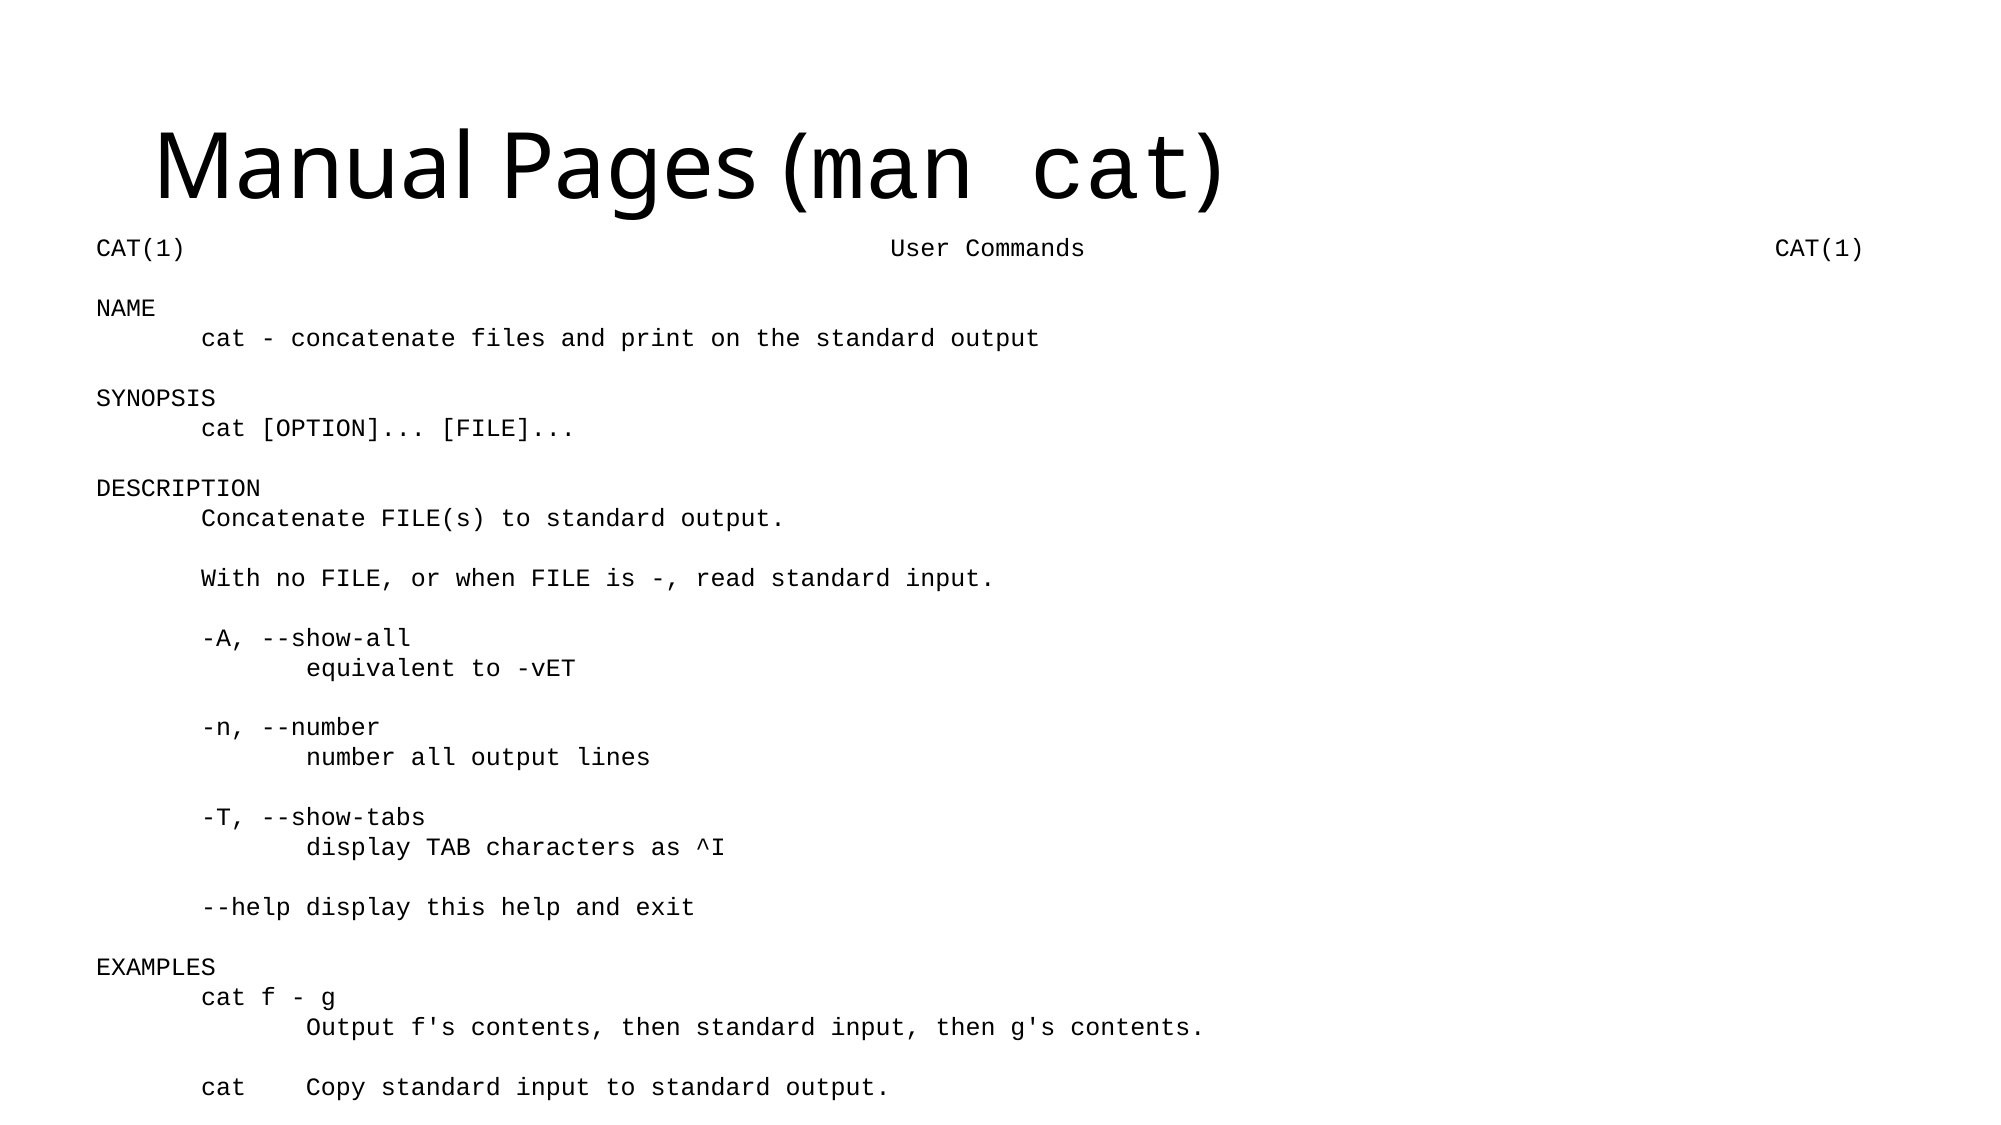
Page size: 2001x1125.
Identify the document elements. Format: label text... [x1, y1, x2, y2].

title Manual Pages (man cat) [137, 59, 1863, 224]
text_box CAT(1) User Commands CAT(1) NAME cat - concatenate files and print on the standard output SYNOPSIS cat [OPTION]... [FILE]... DESCRIPTION Concatenate FILE(s) to standard output. With no FILE, or when FILE is -, read standard input. -A, --show-all equivalent to -vET -n, --number number all output lines -T, --show-tabs display TAB characters as ^I --help display this help and exit EXAMPLES cat f - g Output f's contents, then standard input, then g's contents. cat Copy standard input to standard output. [81, 224, 1978, 1108]
